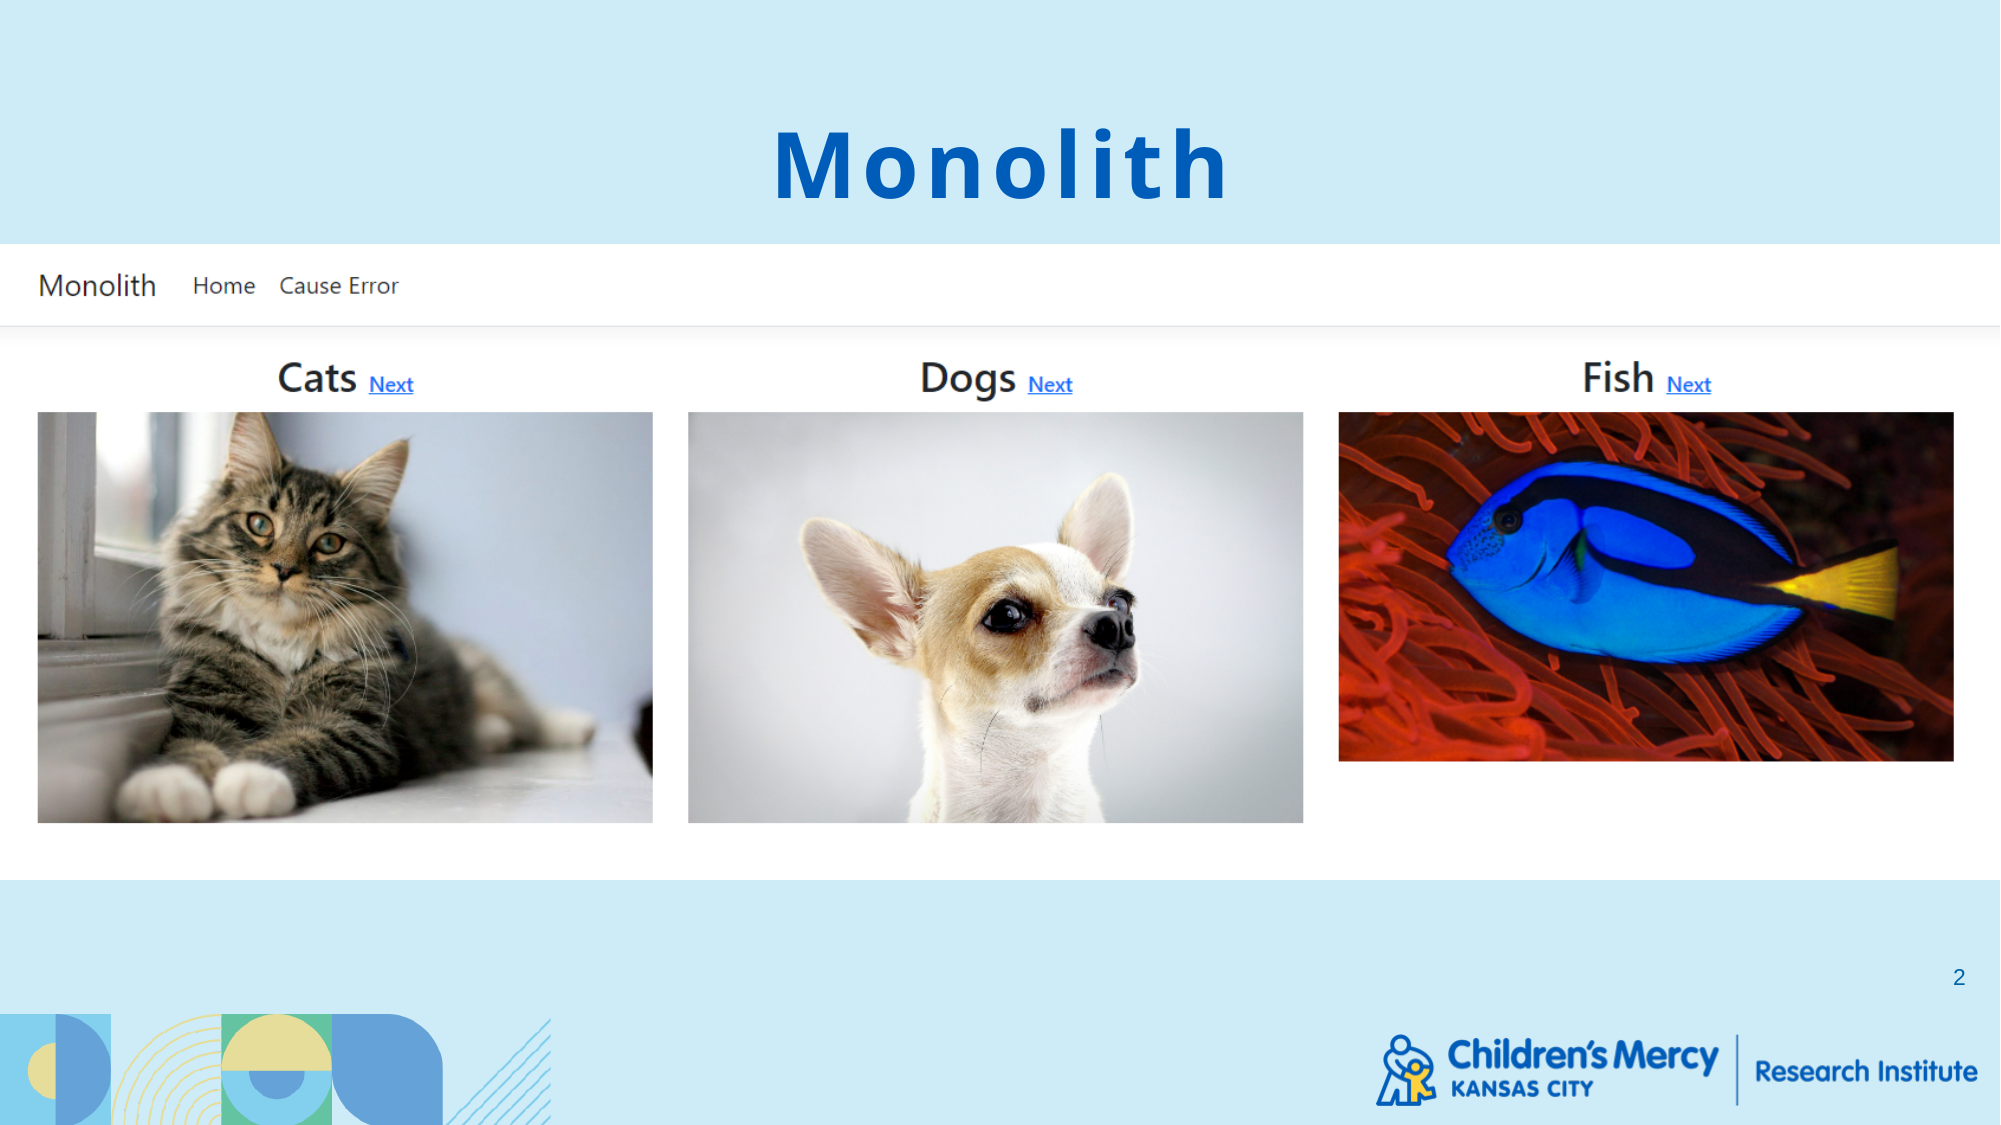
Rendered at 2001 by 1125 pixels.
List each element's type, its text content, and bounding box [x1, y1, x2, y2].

slide_number 2 [1919, 946, 2000, 1007]
title Monolith [137, 59, 1863, 244]
picture [1376, 1034, 1978, 1106]
picture [0, 244, 2000, 881]
